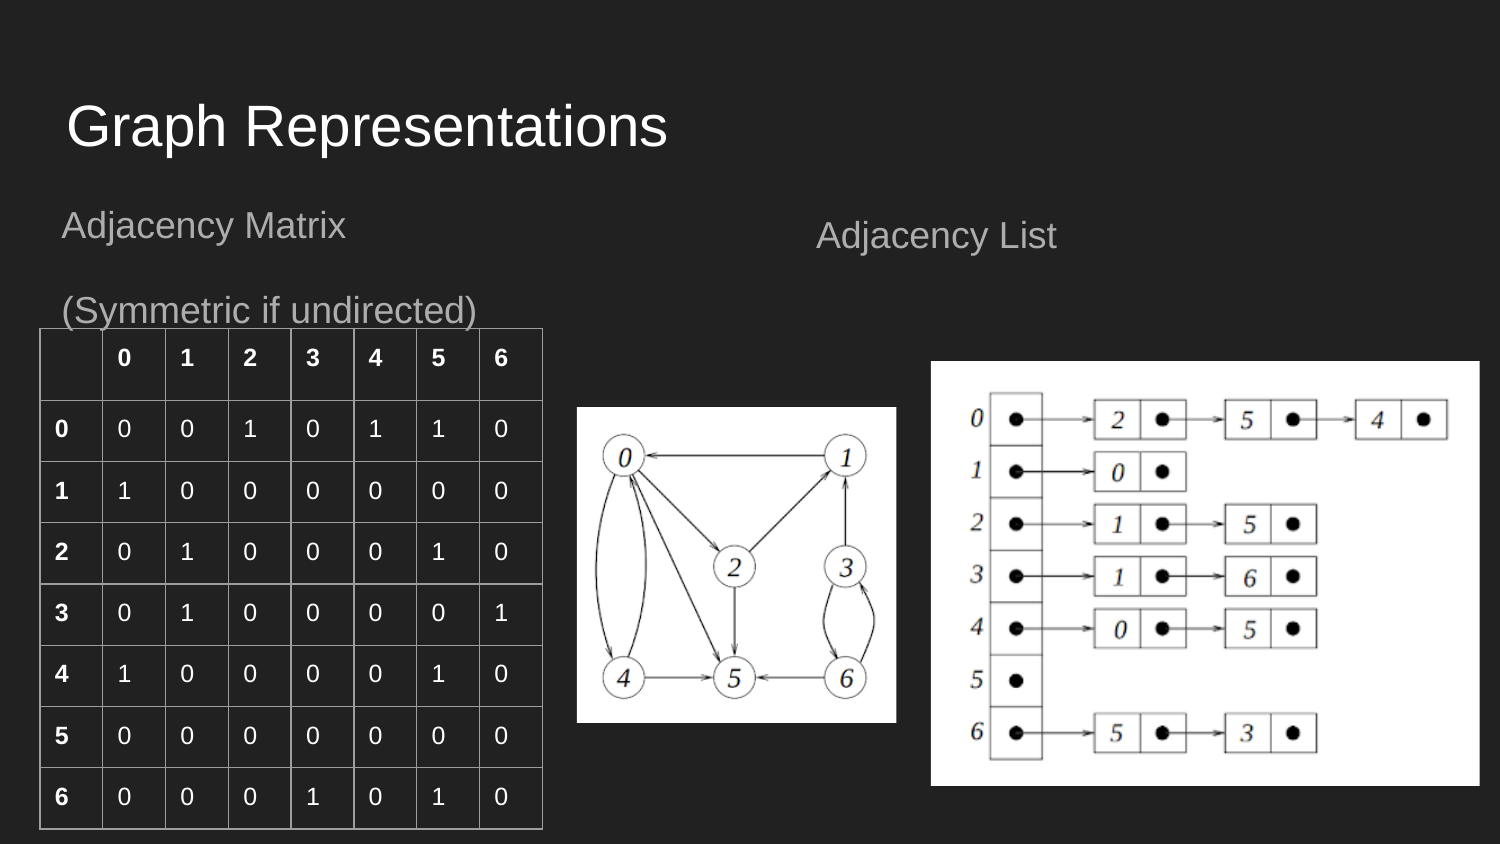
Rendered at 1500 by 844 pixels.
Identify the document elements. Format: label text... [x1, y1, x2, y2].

table_cell 0 [229, 768, 290, 828]
table_cell 1 [292, 768, 353, 828]
table_cell 0 [417, 462, 479, 522]
table_cell 0 [292, 523, 353, 583]
table_cell 0 [417, 707, 479, 767]
table_cell 1 [103, 646, 165, 706]
table_cell 5 [41, 707, 102, 767]
table_cell 0 [166, 646, 228, 706]
table_cell 0 [355, 707, 416, 767]
table_cell 0 [166, 768, 228, 828]
table_cell 6 [41, 768, 102, 828]
table_header 4 [355, 329, 416, 400]
list Adjacency List [801, 189, 1500, 750]
table_cell 1 [417, 768, 479, 828]
table_cell 0 [103, 401, 165, 461]
title Graph Representations [51, 72, 1449, 167]
table_cell 0 [292, 646, 353, 706]
table_header 3 [292, 329, 353, 400]
table_cell 0 [166, 707, 228, 767]
table_cell 0 [103, 523, 165, 583]
table_header 2 [229, 329, 290, 400]
table_cell 3 [41, 585, 102, 645]
table_cell 0 [103, 585, 165, 645]
table_cell 0 [355, 646, 416, 706]
table_cell 1 [229, 401, 290, 461]
table_cell 1 [103, 462, 165, 522]
table_header 6 [480, 329, 542, 400]
table_cell 1 [480, 585, 542, 645]
table_cell 4 [41, 646, 102, 706]
table_cell 1 [417, 523, 479, 583]
table_cell 0 [355, 768, 416, 828]
table_cell 0 [292, 462, 353, 522]
table_cell 0 [480, 646, 542, 706]
table_cell 0 [103, 768, 165, 828]
table_cell 0 [480, 707, 542, 767]
table_header 0 [103, 329, 165, 400]
table_cell 0 [229, 523, 290, 583]
table_cell 0 [292, 585, 353, 645]
table_cell 0 [229, 707, 290, 767]
table_cell 0 [355, 585, 416, 645]
table_header 1 [166, 329, 228, 400]
table_cell 0 [355, 523, 416, 583]
table_cell 1 [417, 401, 479, 461]
table_cell 1 [41, 462, 102, 522]
table_cell 0 [480, 523, 542, 583]
table_cell 0 [103, 707, 165, 767]
table_cell 0 [480, 462, 542, 522]
table_cell 0 [417, 585, 479, 645]
table_cell 0 [229, 462, 290, 522]
table_cell 0 [480, 401, 542, 461]
list Adjacency Matrix (Symmetric if undirected) [46, 179, 746, 335]
table_cell 0 [355, 462, 416, 522]
table_cell 0 [292, 707, 353, 767]
table_cell 1 [417, 646, 479, 706]
table_cell 0 [229, 585, 290, 645]
table_cell 0 [480, 768, 542, 828]
table_cell 2 [41, 523, 102, 583]
table_cell 0 [41, 401, 102, 461]
table_cell 0 [292, 401, 353, 461]
table_cell 1 [166, 585, 228, 645]
table_cell 1 [355, 401, 416, 461]
table_cell 0 [166, 462, 228, 522]
table_cell 0 [166, 401, 228, 461]
table_cell 0 [229, 646, 290, 706]
picture [930, 361, 1480, 786]
picture [576, 407, 897, 723]
table_header 5 [417, 329, 479, 400]
table_cell 1 [166, 523, 228, 583]
table_header [41, 329, 102, 400]
